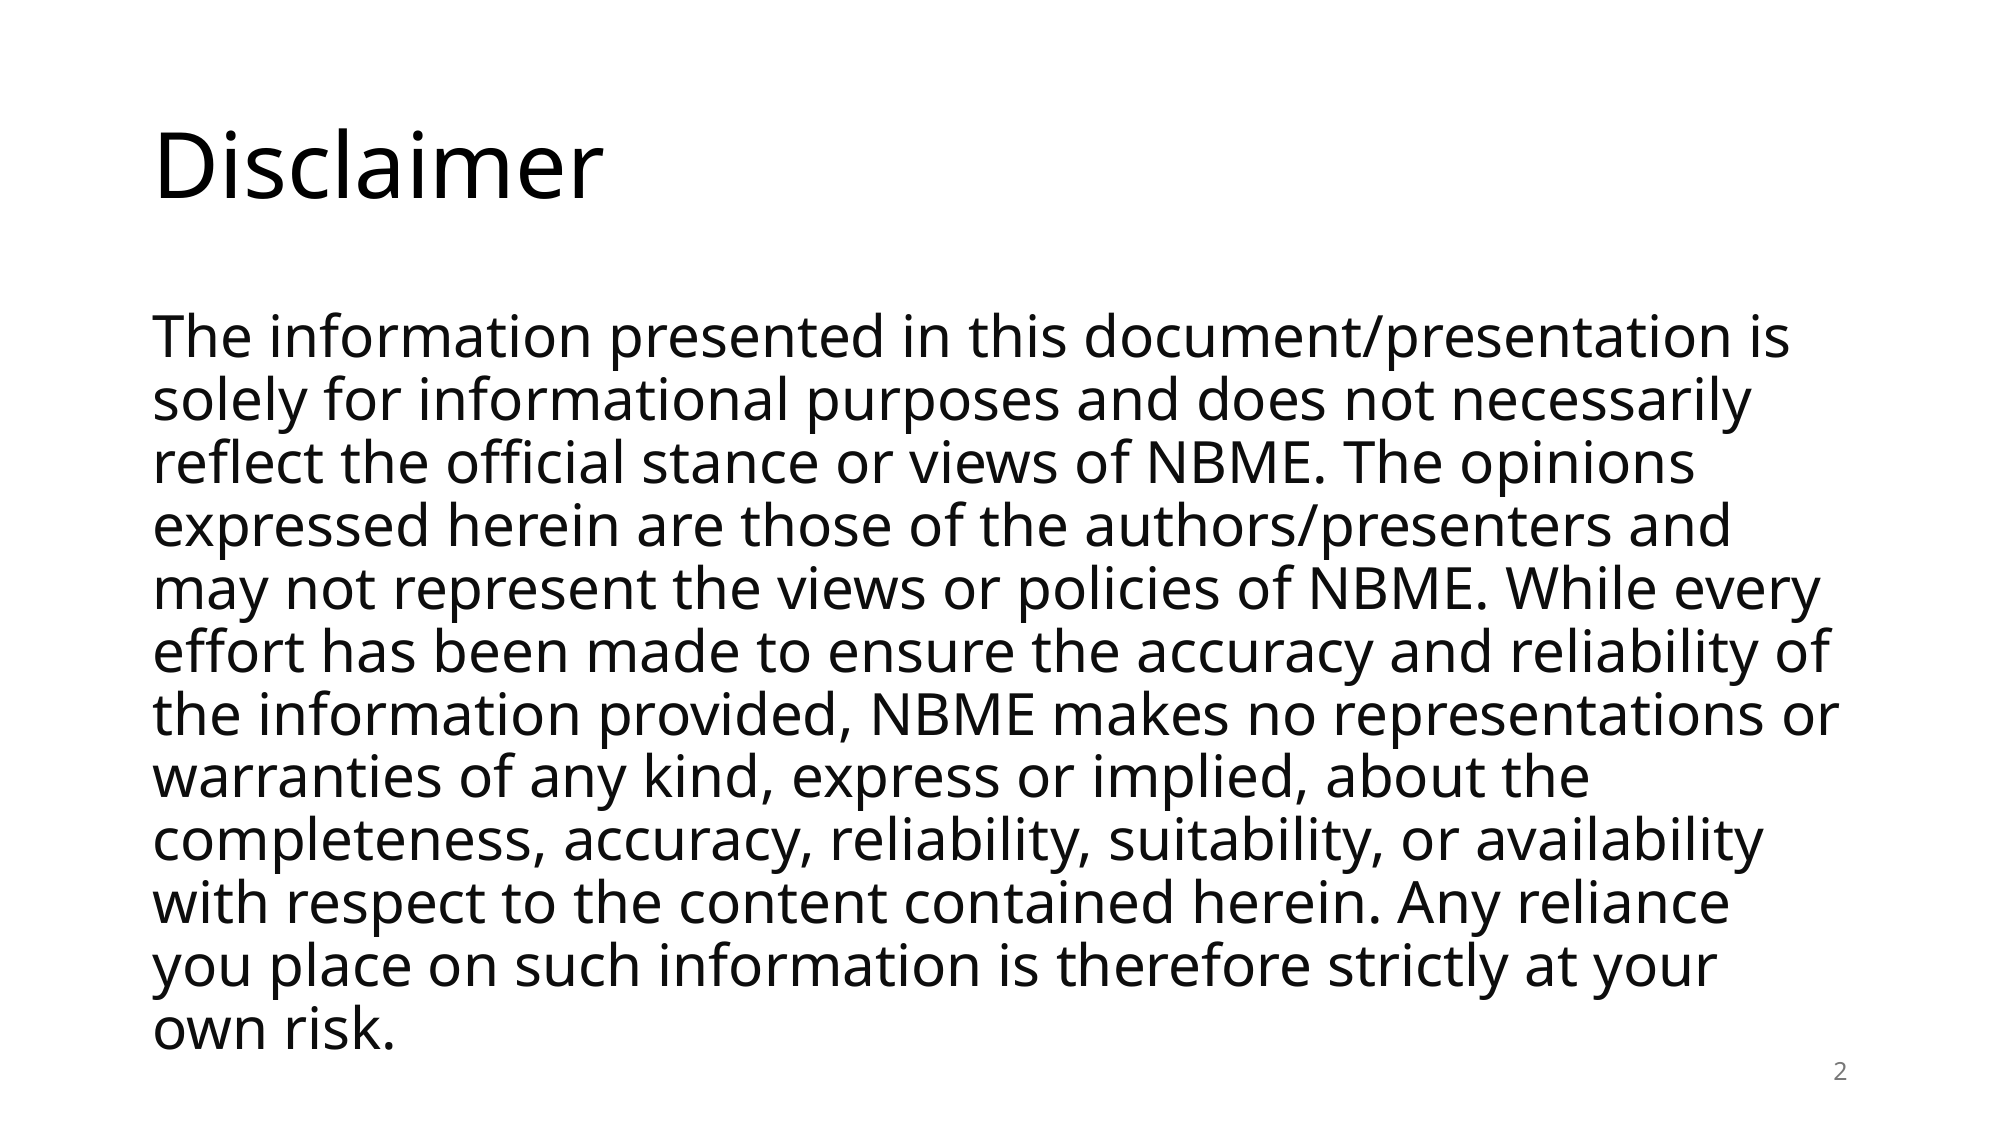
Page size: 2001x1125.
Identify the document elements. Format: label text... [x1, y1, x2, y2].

title Disclaimer [137, 59, 1863, 278]
slide_number 2 [1412, 1042, 1863, 1103]
list The information presented in this document/presentation is solely for informational purposes and does not necessarily reflect the official stance or views of NBME. The opinions expressed herein are those of the authors/presenters and may not represent the views or policies of NBME. While every effort has been made to ensure the accuracy and reliability of the information provided, NBME makes no representations or warranties of any kind, express or implied, about the completeness, accuracy, reliability, suitability, or availability with respect to the content contained herein. Any reliance you place on such information is therefore strictly at your own risk. [137, 299, 1863, 1014]
